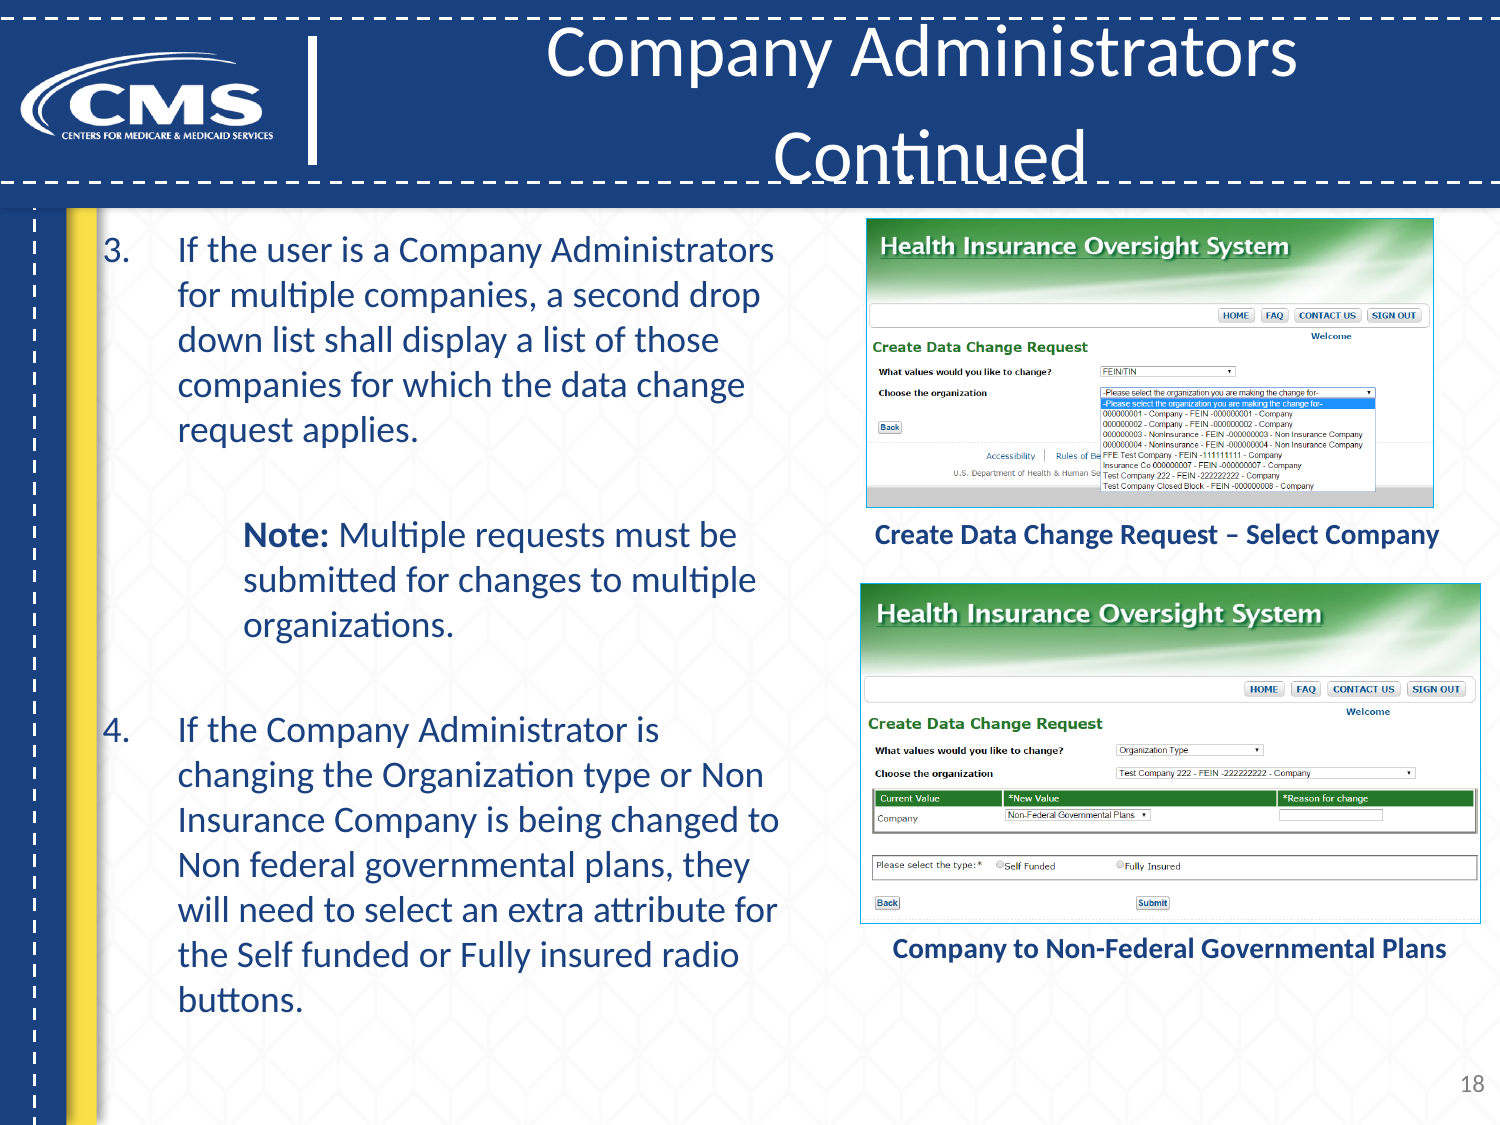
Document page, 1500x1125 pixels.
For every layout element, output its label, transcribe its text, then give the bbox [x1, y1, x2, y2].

text_box Create Data Change Request – Select Company [860, 507, 1500, 558]
text_box If the user is a Company Administrators for multiple companies, a second drop down list shall display a list of those companies for which the data change request applies. Note: Multiple requests must be submitted for changes to multiple organizations. If the Company Administrator is changing the Organization type or Non Insurance Company is being changed to Non federal governmental plans, they will need to select an extra attribute for the Self funded or Fully insured radio buttons. [87, 217, 813, 1121]
picture [862, 585, 1479, 922]
text_box Company to Non-Federal Governmental Plans [860, 930, 1481, 972]
list Company Administrators Continued [262, 23, 1500, 175]
slide_number 18 [1425, 1062, 1500, 1103]
picture [868, 220, 1432, 506]
